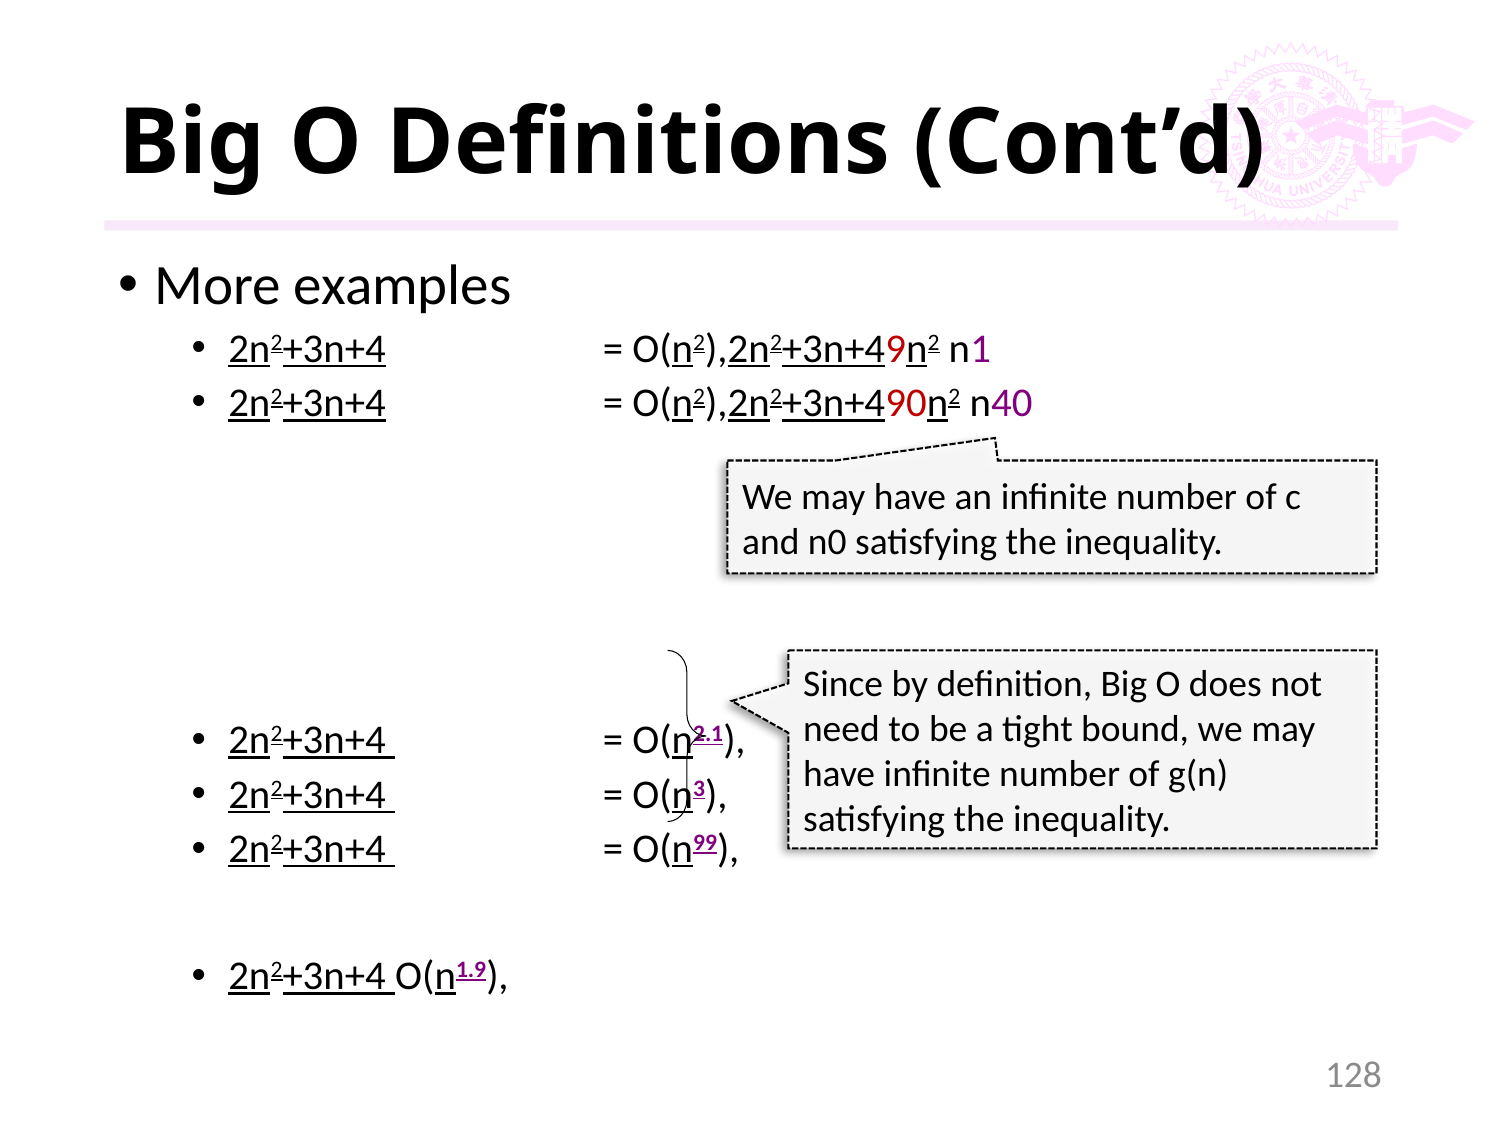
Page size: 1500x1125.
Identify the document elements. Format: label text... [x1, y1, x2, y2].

title Big O Definitions (Cont’d) [103, 59, 1397, 228]
slide_number 128 [1059, 1042, 1397, 1103]
text_box Since by definition, Big O does not need to be a tight bound, we may have infinite number of g(n) satisfying the inequality. [729, 649, 1378, 850]
text_box We may have an infinite number of c and n0 satisfying the inequality. [726, 436, 1378, 575]
text_box [667, 649, 707, 823]
